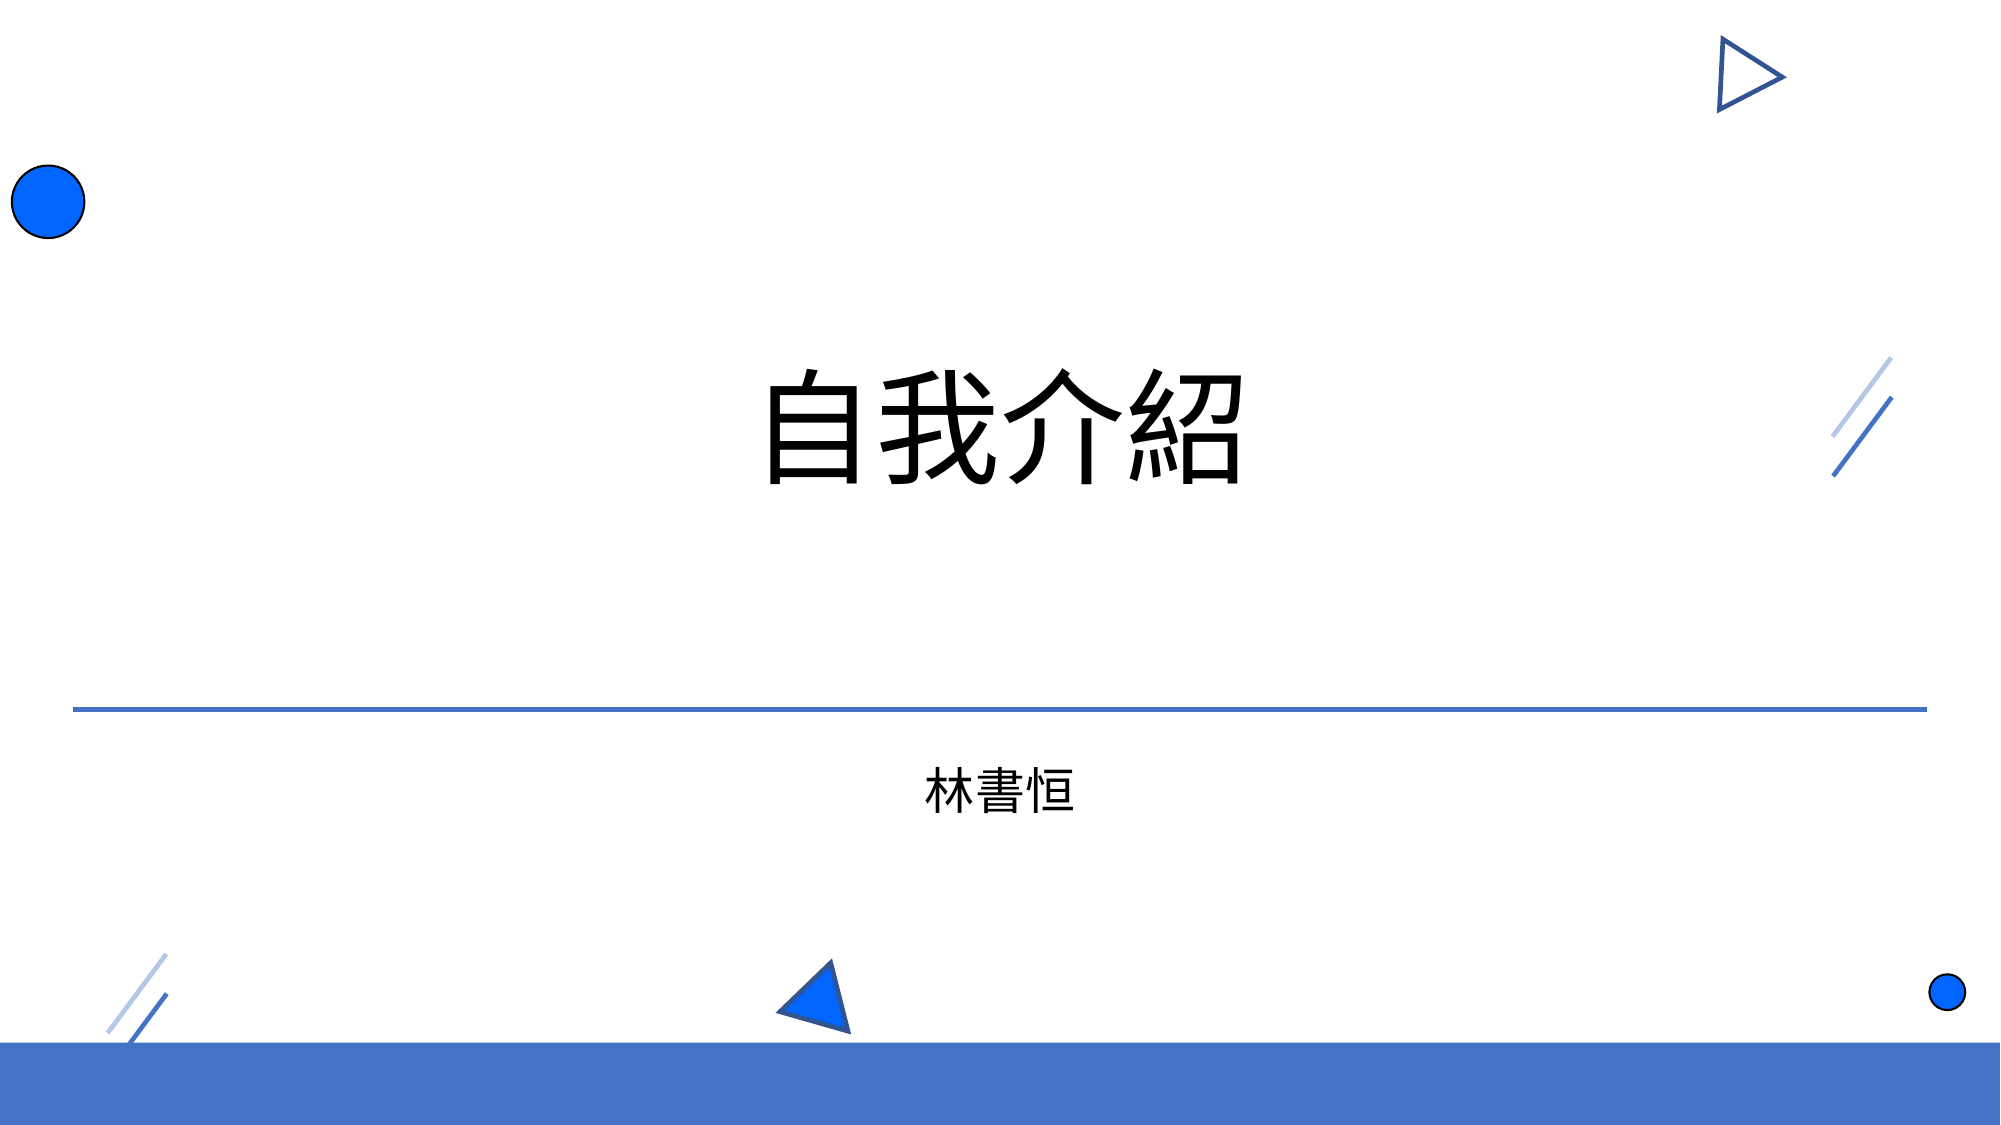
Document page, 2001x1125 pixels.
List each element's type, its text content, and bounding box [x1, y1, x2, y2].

title 自我介紹 [249, 222, 1750, 509]
subtitle 林書恒 [249, 759, 1750, 883]
